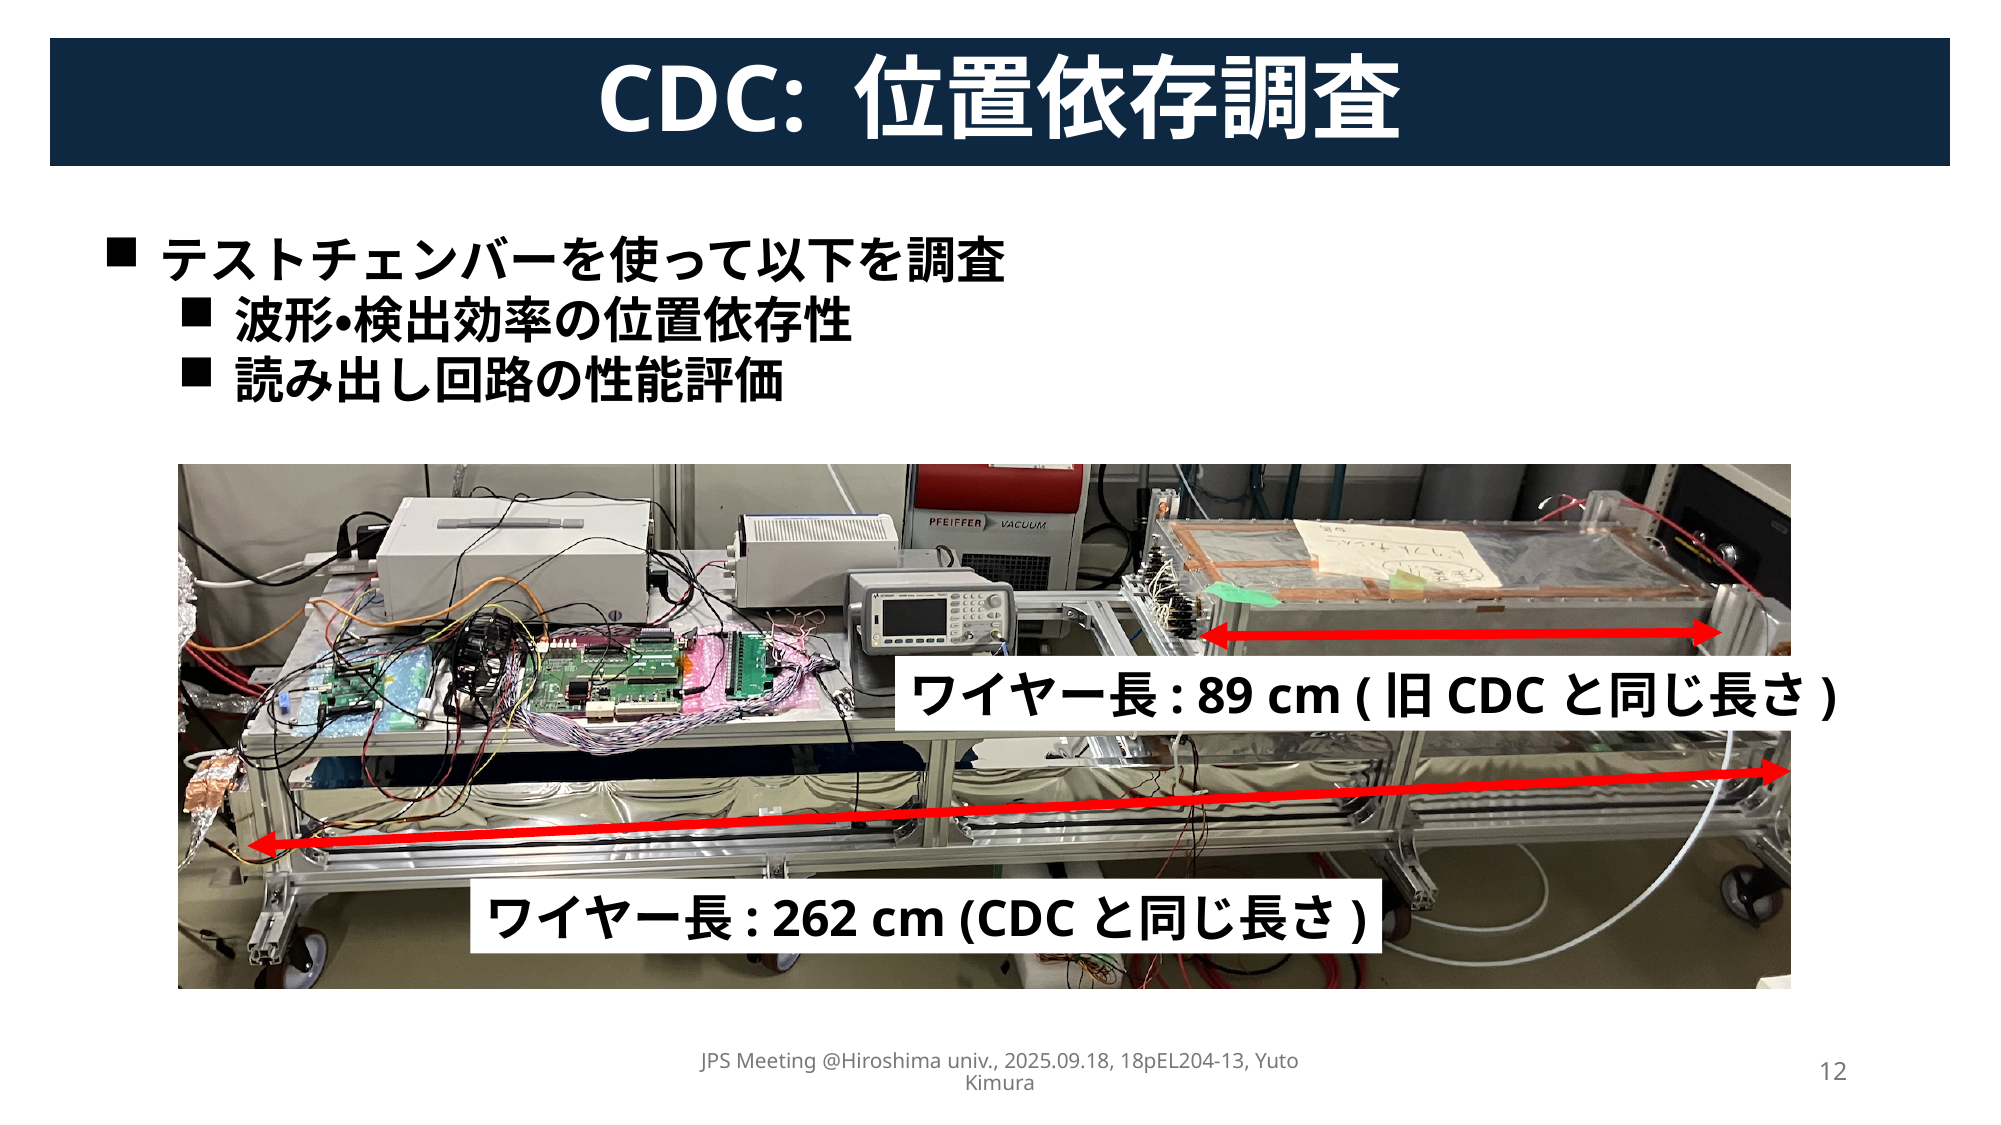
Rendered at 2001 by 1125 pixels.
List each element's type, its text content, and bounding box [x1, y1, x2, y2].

slide_number 12 [1412, 1042, 1863, 1103]
text_box テストチェンバーを使って以下を調査 波形・検出効率の位置依存性 読み出し回路の性能評価 [88, 221, 1022, 416]
text_box CDC: 位置依存調査 [50, 38, 1950, 166]
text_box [177, 463, 1822, 990]
footer JPS Meeting @Hiroshima univ., 2025.09.18, 18pEL204-13, Yuto Kimura [662, 1042, 1338, 1103]
